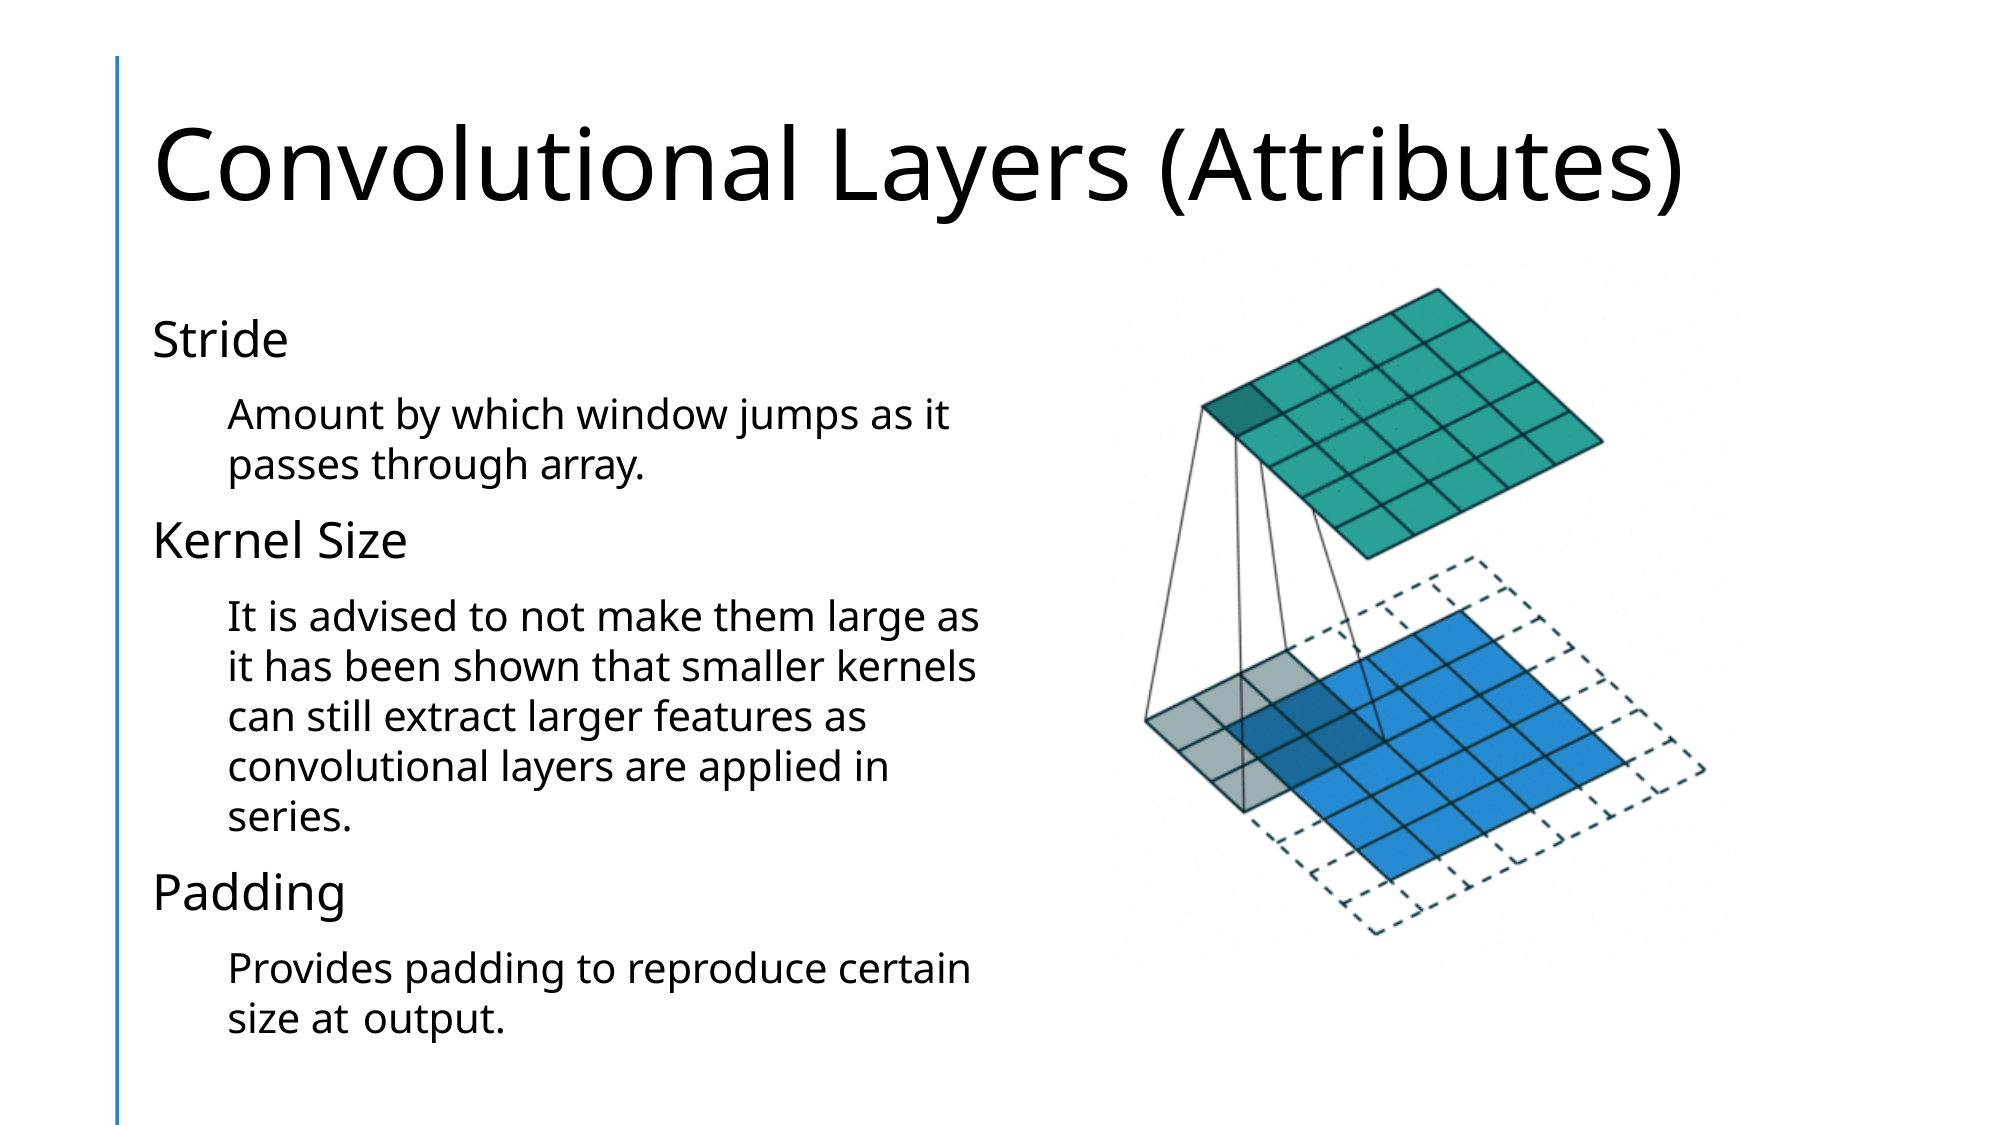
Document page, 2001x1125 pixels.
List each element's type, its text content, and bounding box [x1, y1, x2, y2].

title Convolutional Layers (Attributes) [137, 59, 1863, 278]
list Stride Amount by which window jumps as it passes through array. Kernel Size It is advised to not make them large as it has been shown that smaller kernels can still extract larger features as convolutional layers are applied in series. Padding Provides padding to reproduce certain size at output. [137, 299, 1000, 1014]
picture [1111, 255, 1740, 969]
